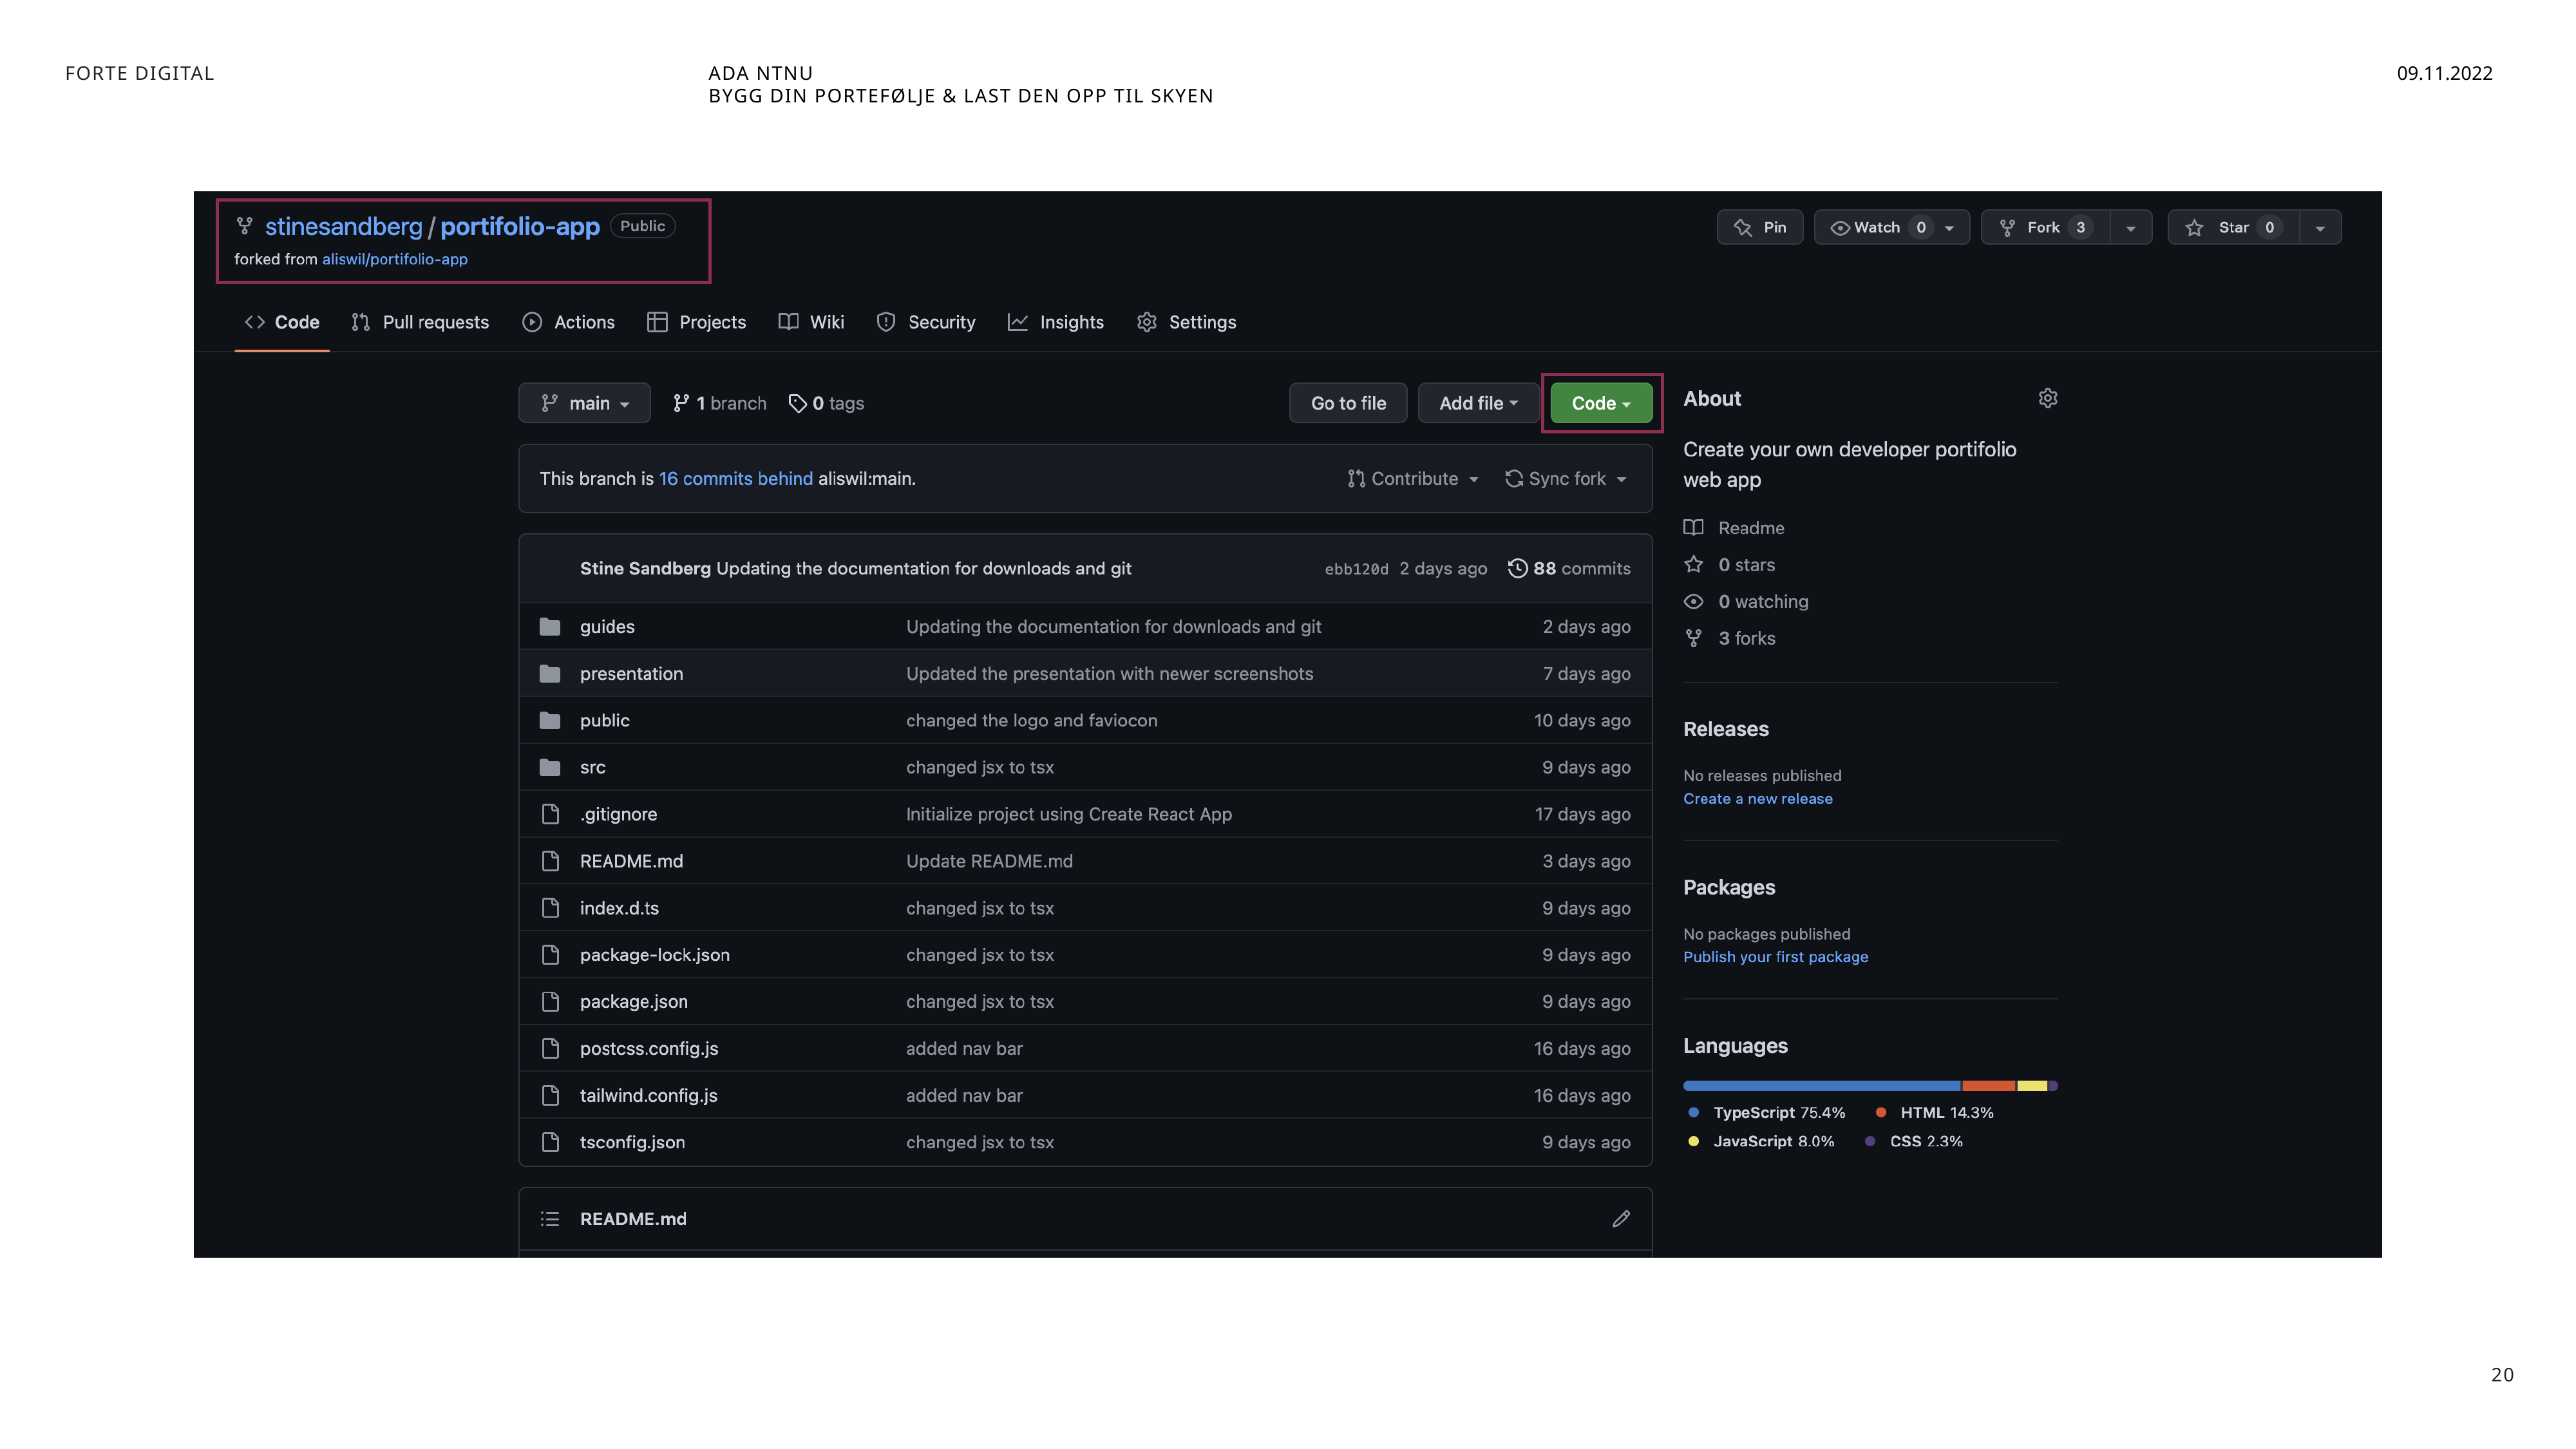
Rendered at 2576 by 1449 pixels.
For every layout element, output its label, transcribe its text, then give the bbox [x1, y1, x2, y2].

slide_number 20 [2488, 1367, 2515, 1389]
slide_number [2397, 61, 2510, 83]
picture [193, 191, 2383, 1258]
list ADA NTNU Bygg din portefølje & Last den opp til skyen [708, 61, 1812, 108]
